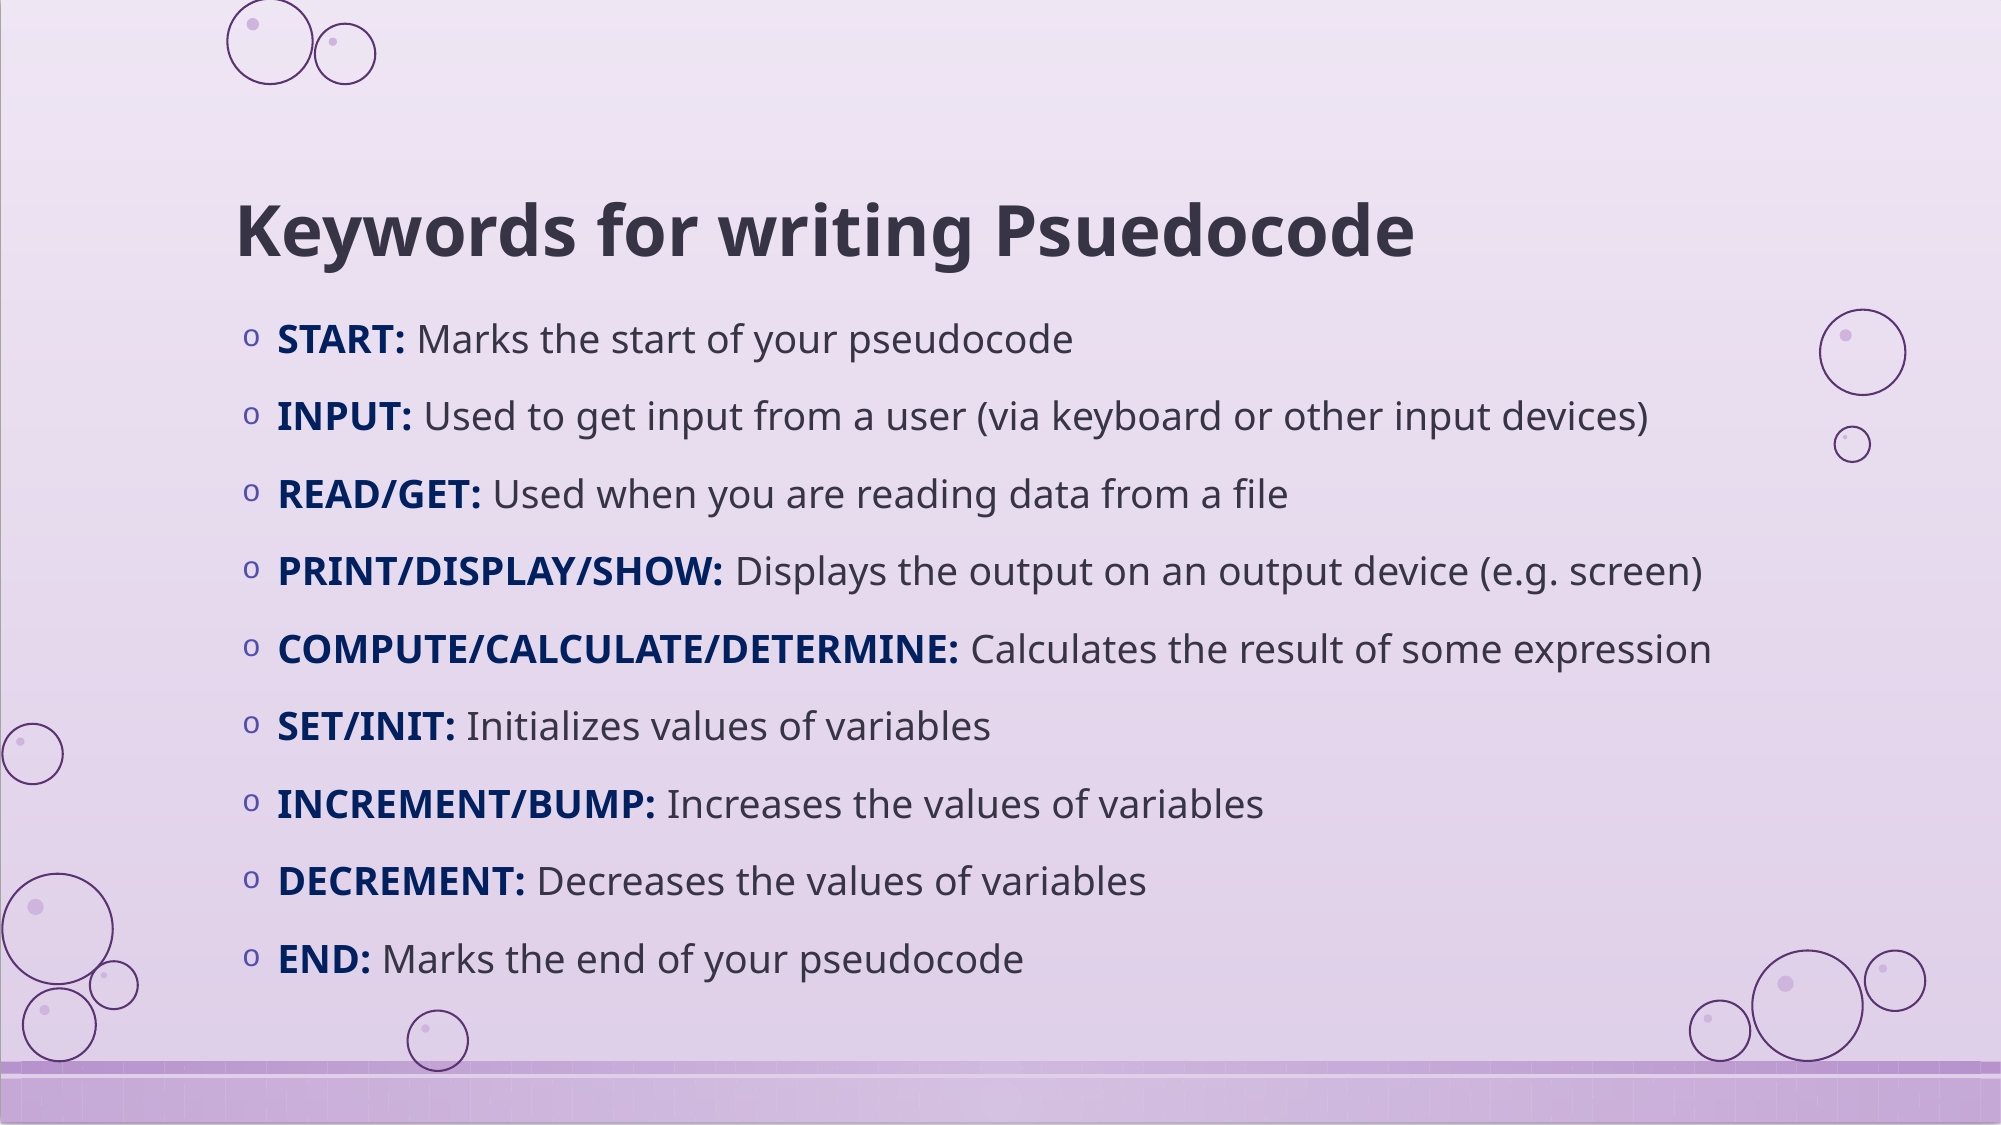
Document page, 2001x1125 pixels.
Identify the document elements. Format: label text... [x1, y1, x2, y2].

title Keywords for writing Psuedocode [219, 76, 1780, 279]
list START: Marks the start of your pseudocode INPUT: Used to get input from a user (via keyboard or other input devices) READ/GET: Used when you are reading data from a file PRINT/DISPLAY/SHOW: Displays the output on an output device (e.g. screen) COMPUTE/CALCULATE/DETERMINE: Calculates the result of some expression SET/INIT: Initializes values of variables INCREMENT/BUMP: Increases the values of variables DECREMENT: Decreases the values of variables END: Marks the end of your pseudocode [219, 311, 1829, 990]
